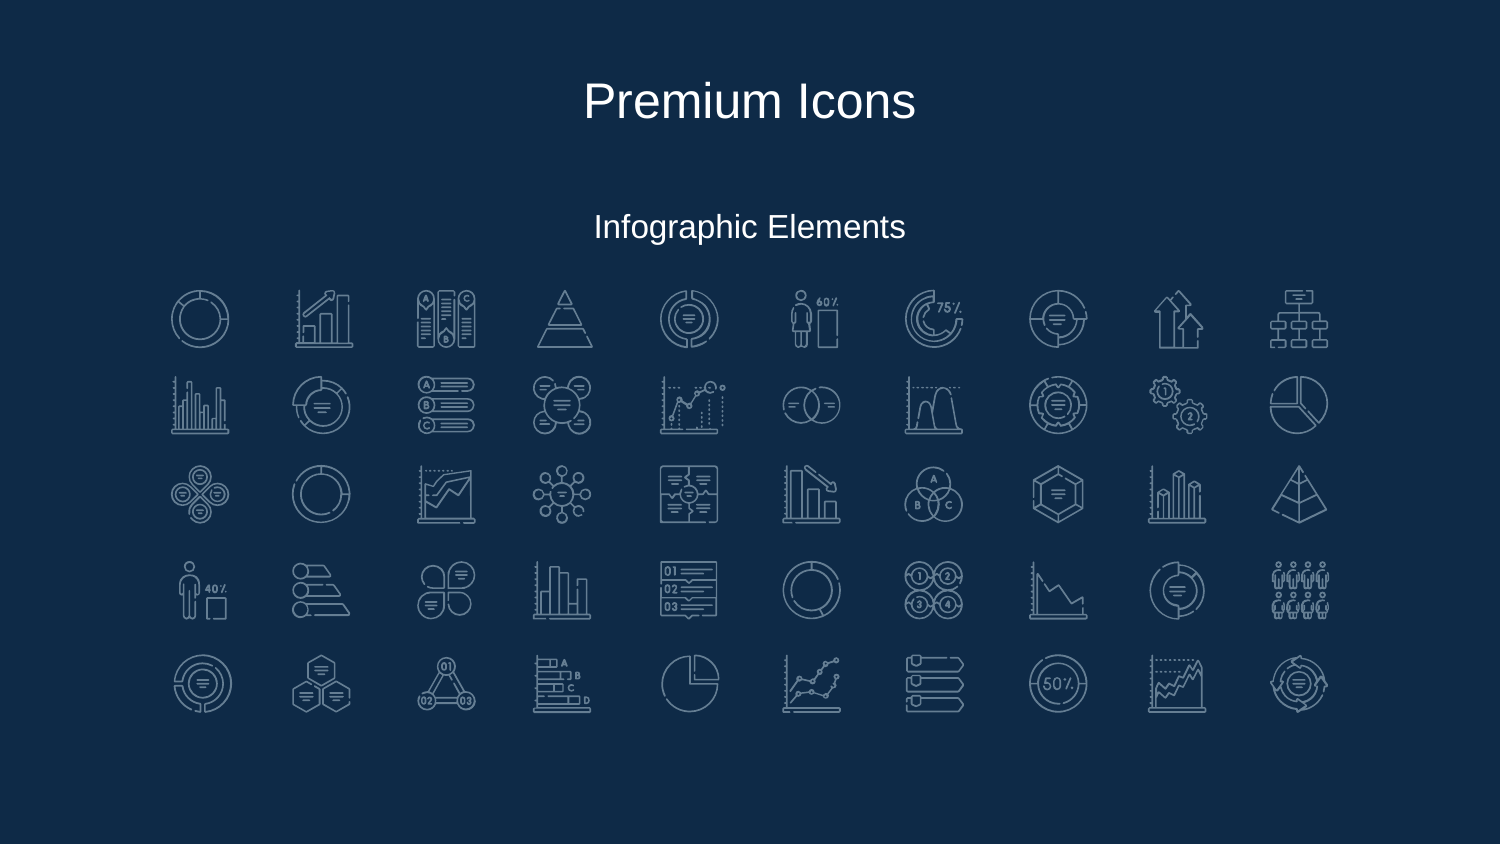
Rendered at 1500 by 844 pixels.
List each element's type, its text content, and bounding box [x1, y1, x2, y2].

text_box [291, 375, 353, 435]
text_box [417, 375, 476, 435]
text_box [291, 562, 351, 619]
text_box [1269, 289, 1329, 349]
title Premium Icons [171, 53, 1328, 133]
text_box [1149, 561, 1205, 620]
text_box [1147, 654, 1207, 714]
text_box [1028, 375, 1088, 435]
text_box [719, 384, 726, 392]
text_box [904, 289, 964, 349]
text_box [1147, 465, 1207, 524]
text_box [1269, 654, 1329, 714]
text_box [904, 466, 964, 523]
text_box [178, 560, 227, 620]
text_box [416, 560, 476, 620]
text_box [532, 375, 592, 435]
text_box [1271, 560, 1330, 620]
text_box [659, 465, 719, 524]
text_box [532, 561, 592, 620]
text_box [530, 464, 592, 525]
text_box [536, 289, 594, 349]
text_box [659, 289, 719, 349]
text_box Infographic Elements [171, 189, 1328, 270]
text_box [173, 654, 233, 714]
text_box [790, 289, 839, 349]
text_box [659, 376, 719, 435]
text_box [171, 376, 230, 435]
text_box [668, 380, 717, 422]
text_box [1149, 375, 1209, 435]
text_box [782, 654, 842, 714]
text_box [782, 464, 842, 524]
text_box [661, 654, 720, 713]
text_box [416, 289, 476, 349]
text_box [416, 465, 476, 525]
text_box [291, 464, 351, 524]
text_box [904, 375, 964, 435]
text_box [905, 654, 965, 713]
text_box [417, 656, 477, 711]
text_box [1269, 375, 1329, 435]
text_box [1154, 290, 1204, 349]
text_box [171, 290, 230, 349]
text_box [1028, 654, 1090, 713]
text_box [1271, 465, 1328, 524]
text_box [1032, 464, 1084, 524]
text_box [294, 289, 354, 349]
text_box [532, 654, 592, 714]
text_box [170, 464, 230, 524]
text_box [1028, 561, 1088, 620]
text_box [904, 560, 964, 620]
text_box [659, 560, 718, 620]
text_box [782, 560, 841, 620]
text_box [292, 654, 351, 713]
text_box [782, 386, 842, 425]
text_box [1028, 289, 1088, 349]
